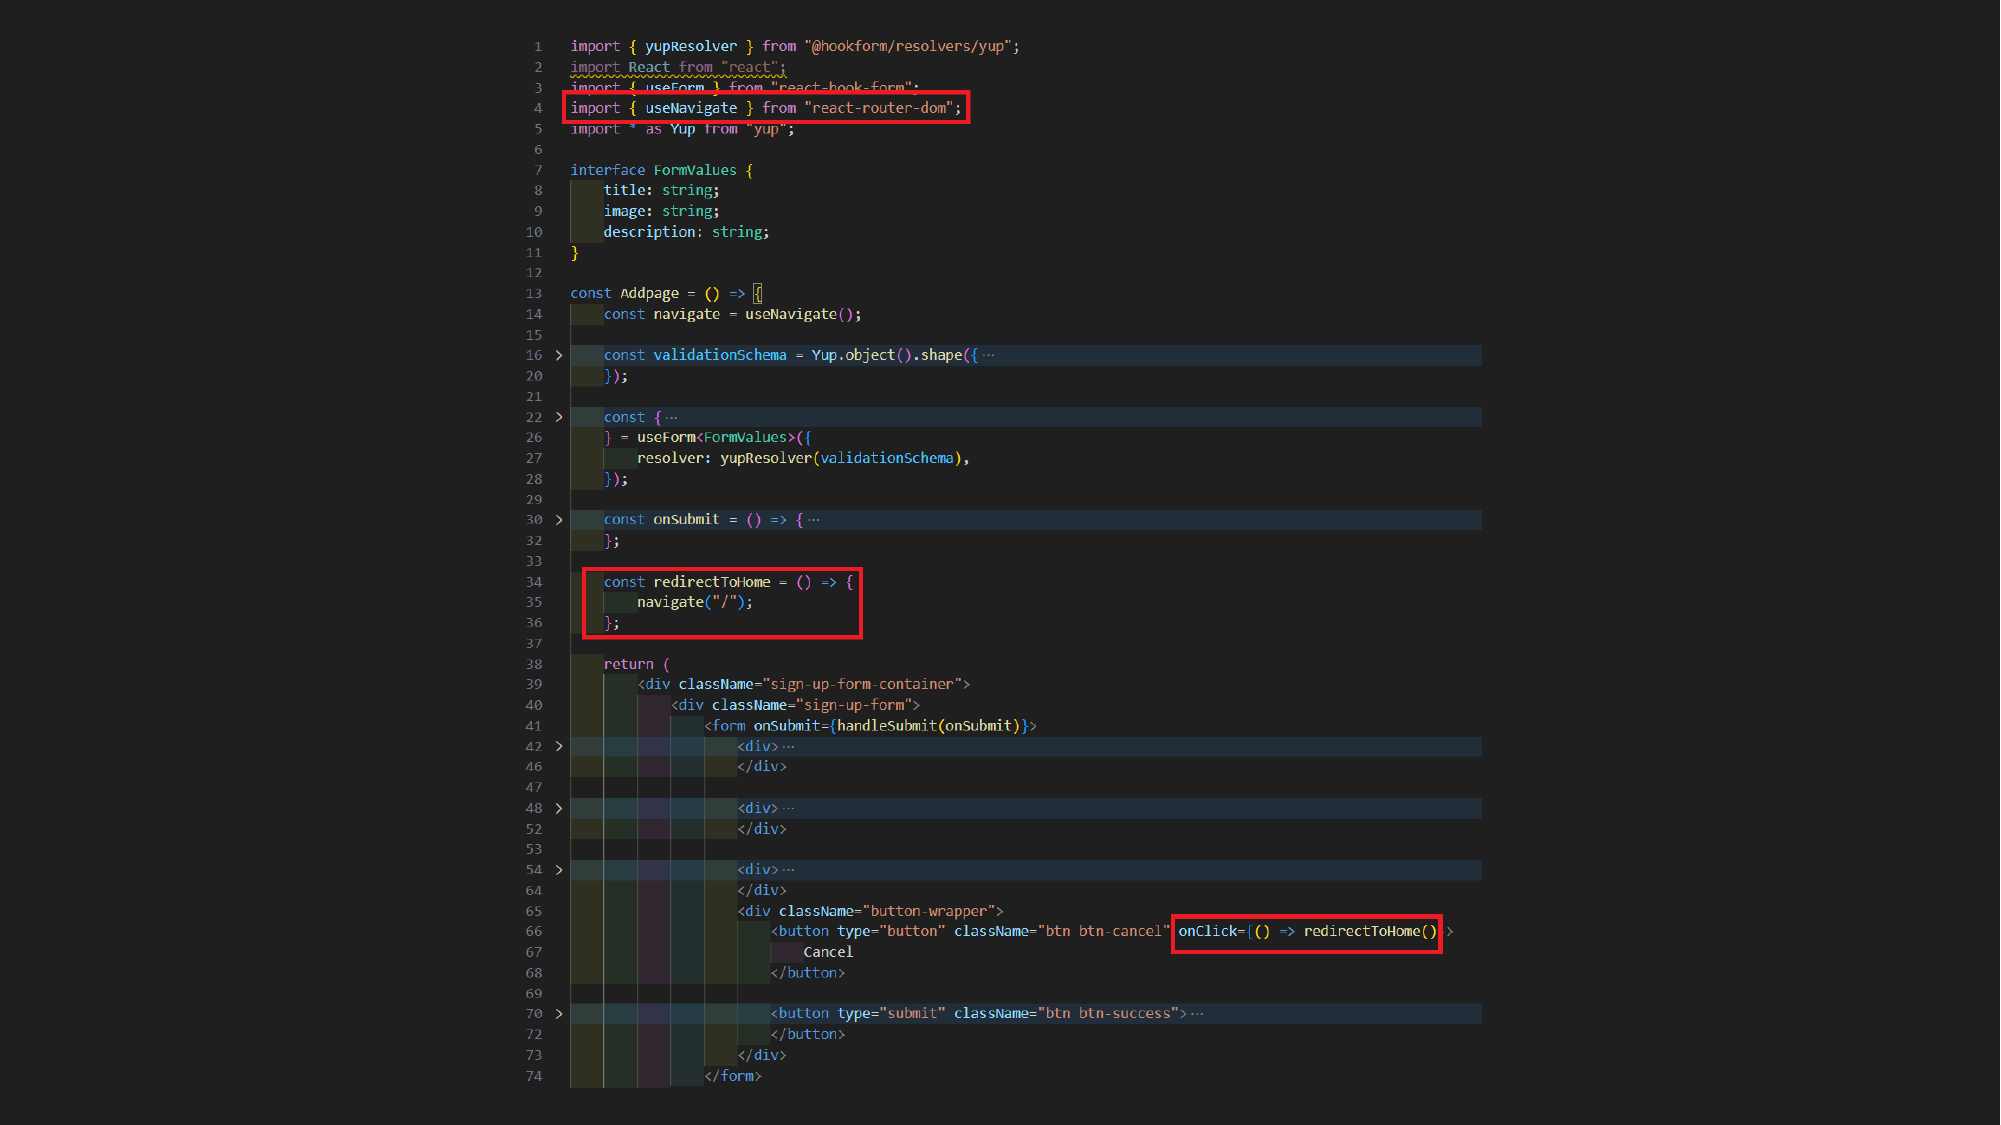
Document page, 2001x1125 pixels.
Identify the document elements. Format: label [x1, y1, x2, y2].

picture [518, 36, 1482, 1088]
